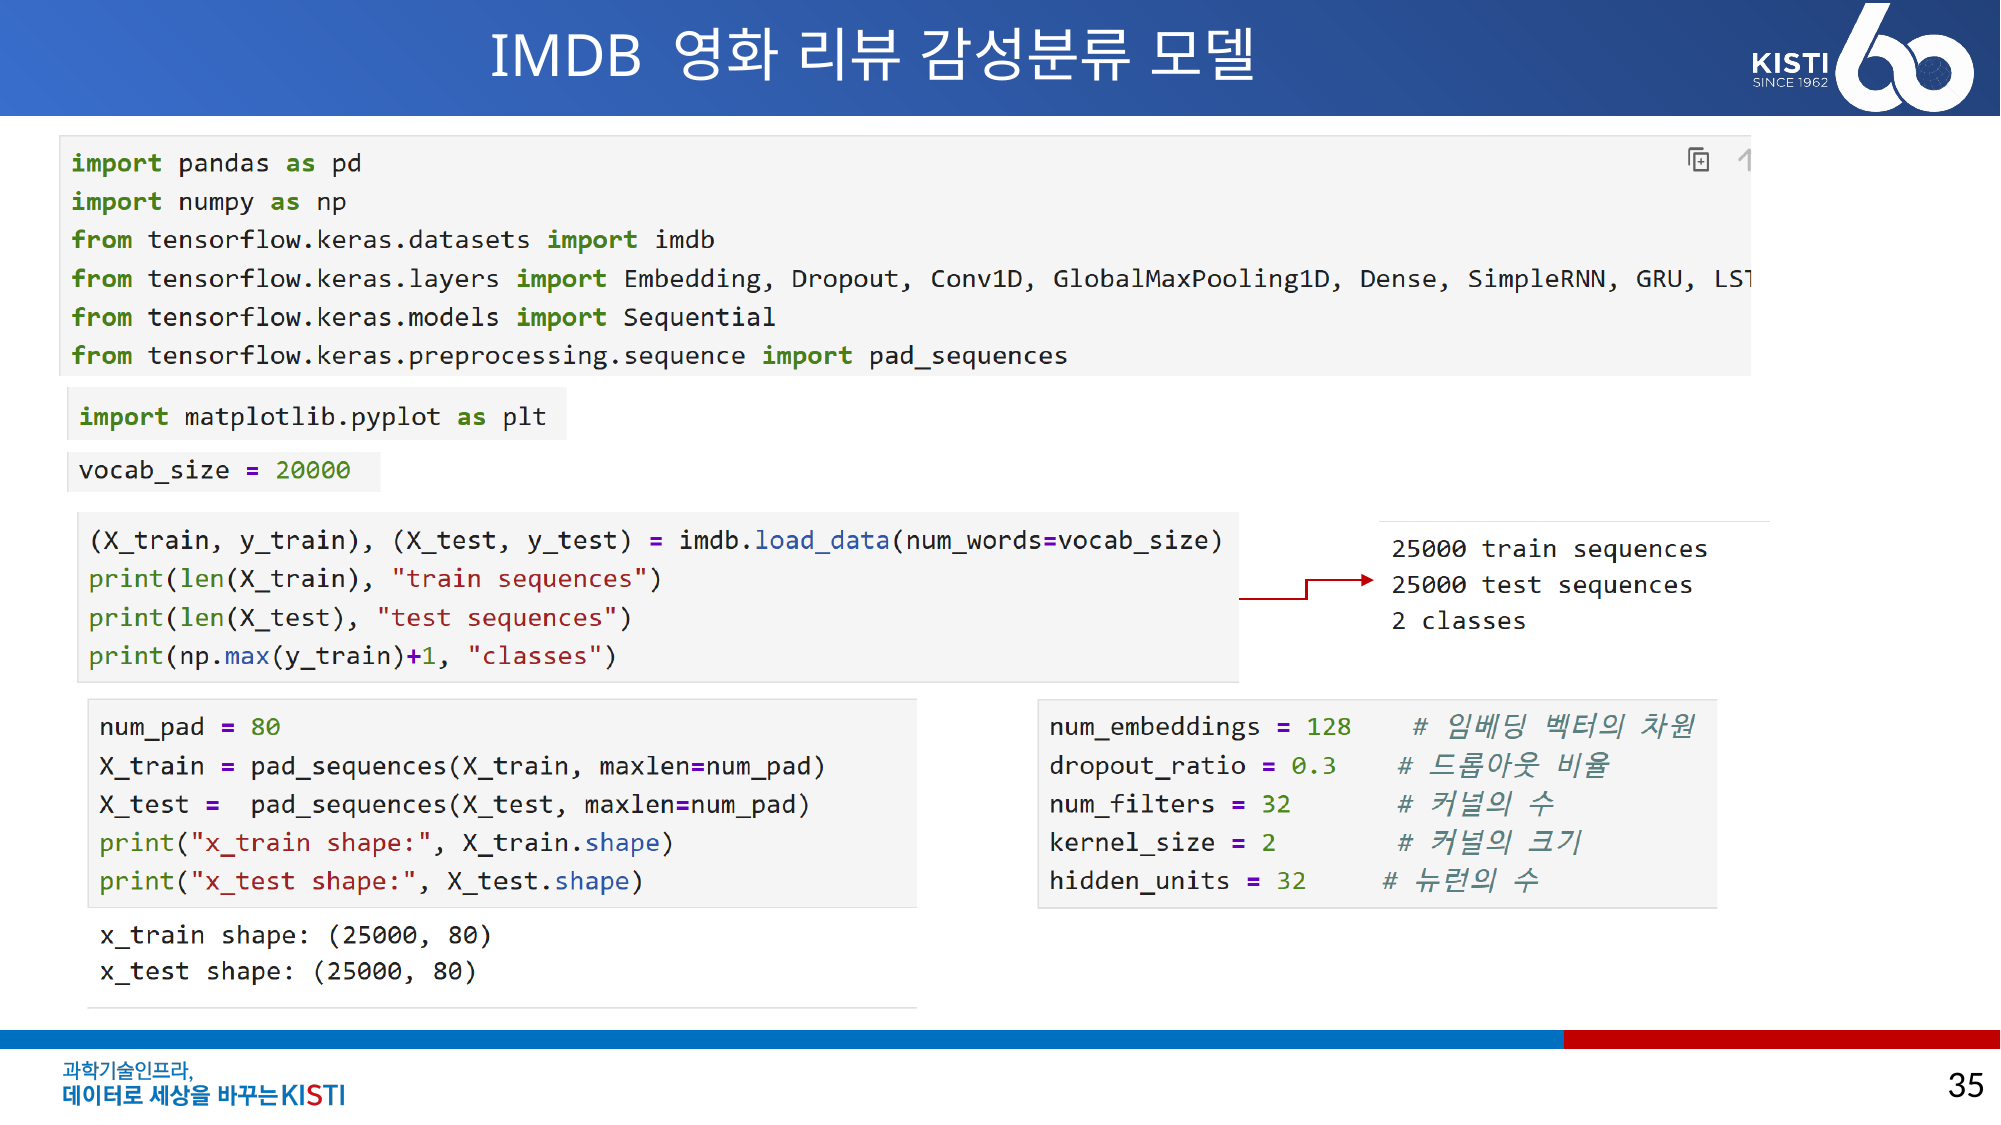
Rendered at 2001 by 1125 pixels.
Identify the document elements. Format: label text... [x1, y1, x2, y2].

title IMDB 영화 리뷰 감성분류 모델 [53, 1, 1728, 114]
picture [1753, 3, 1974, 112]
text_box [52, 129, 1771, 1009]
slide_number 35 [1647, 1053, 2000, 1113]
picture [63, 1061, 344, 1106]
